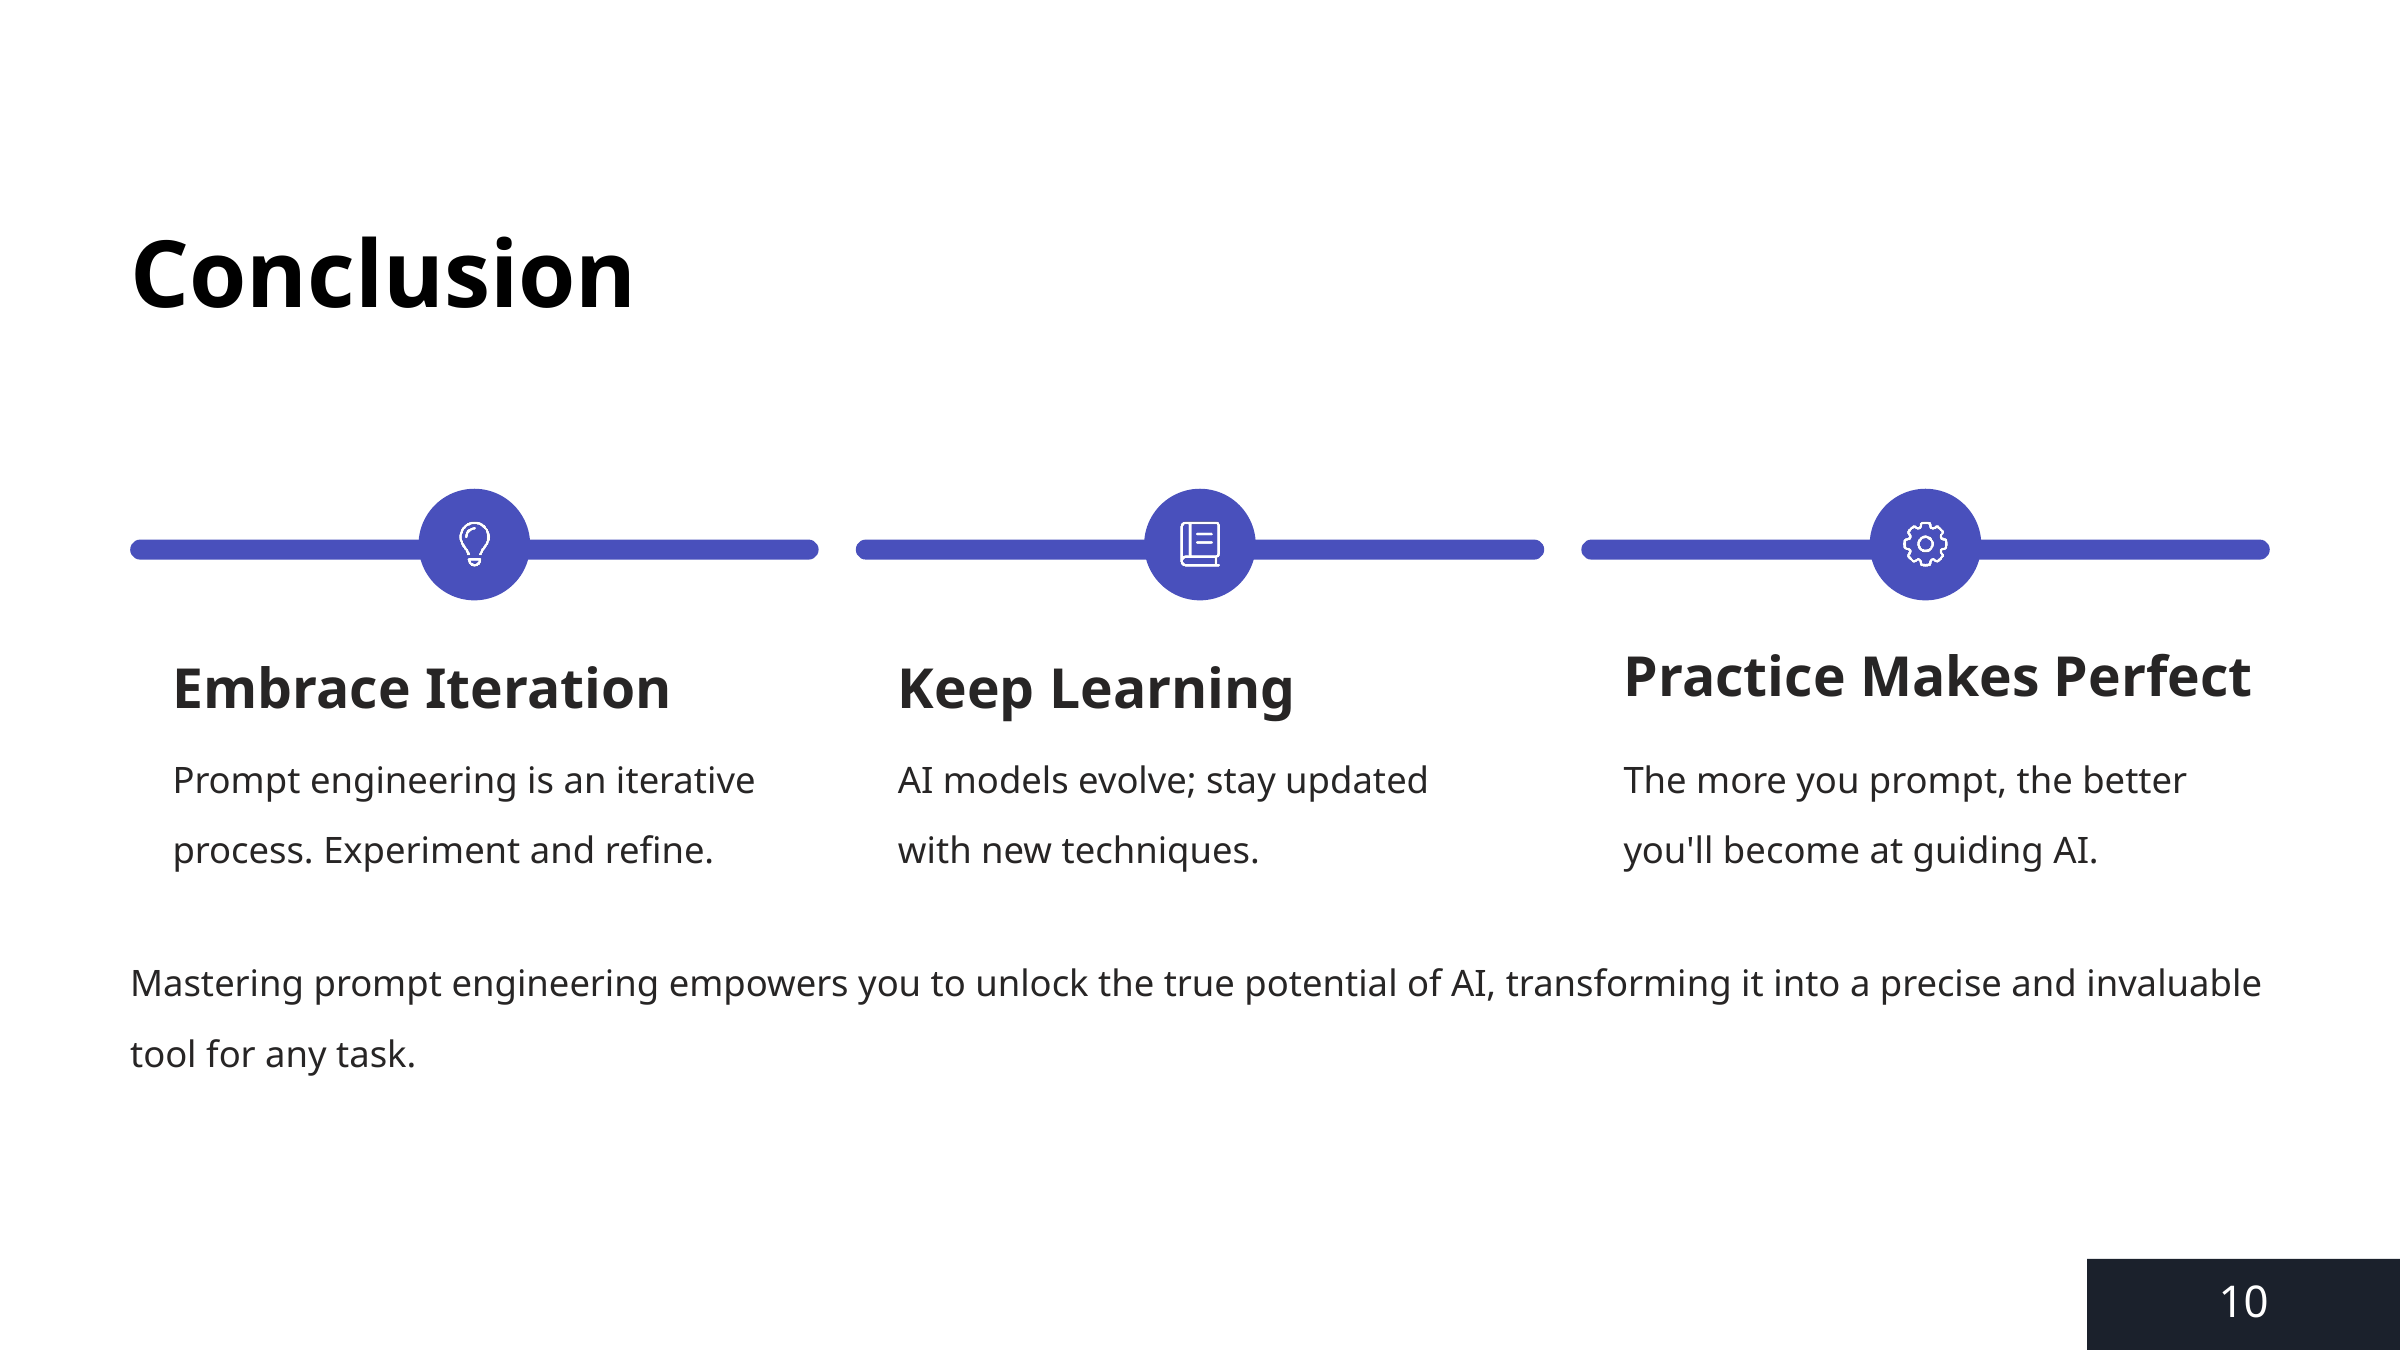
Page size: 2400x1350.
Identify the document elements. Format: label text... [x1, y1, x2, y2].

text_box 10 [2087, 1258, 2400, 1350]
text_box [1581, 539, 1871, 560]
picture [1177, 516, 1223, 573]
text_box [855, 557, 1545, 891]
text_box [855, 539, 1146, 560]
text_box Prompt engineering is an iterative process. Experiment and refine. [172, 729, 777, 849]
text_box [130, 539, 420, 560]
text_box Mastering prompt engineering empowers you to unlock the true potential of AI, transforming it into a precise and invaluable tool for any task. [130, 932, 2270, 1052]
text_box [1254, 539, 1545, 560]
text_box The more you prompt, the better you'll become at guiding AI. [1623, 729, 2228, 849]
text_box [1581, 557, 2270, 891]
text_box [1869, 488, 1982, 601]
text_box Keep Learning [897, 637, 1457, 708]
text_box [529, 539, 819, 560]
text_box Conclusion [130, 188, 1183, 415]
picture [451, 516, 497, 573]
text_box [130, 557, 819, 891]
text_box Practice Makes Perfect [1623, 625, 2312, 708]
text_box [418, 488, 531, 601]
text_box AI models evolve; stay updated with new techniques. [897, 729, 1502, 849]
text_box [1980, 539, 2270, 560]
text_box Embrace Iteration [172, 637, 731, 708]
text_box [1144, 488, 1256, 601]
picture [1902, 516, 1949, 573]
